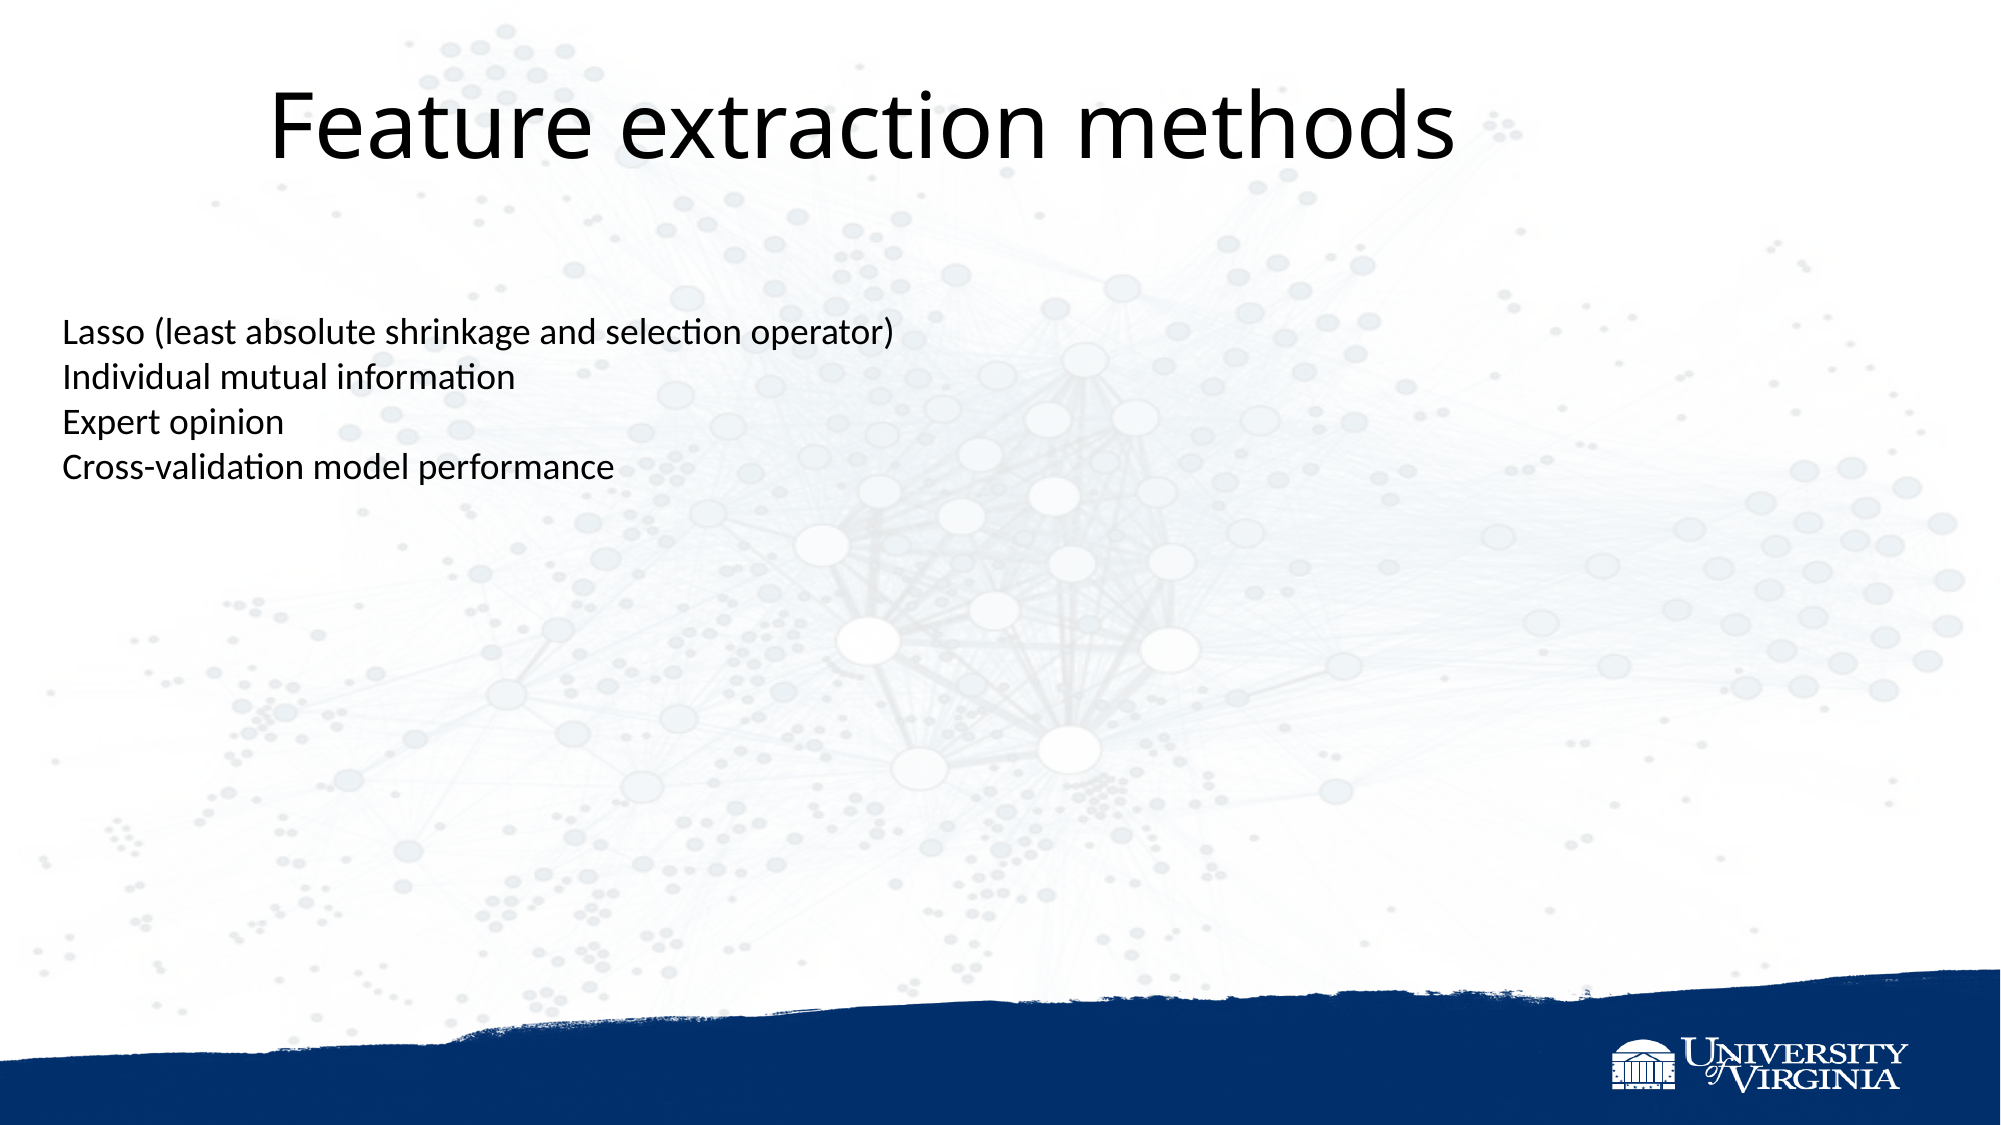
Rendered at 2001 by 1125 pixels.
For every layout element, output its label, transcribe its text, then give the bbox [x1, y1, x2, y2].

picture [0, 852, 2001, 1125]
title Feature extraction methods [0, 59, 1725, 278]
list Lasso (least absolute shrinkage and selection operator) Individual mutual information Expert opinion Cross-validation model performance [47, 299, 1725, 1014]
